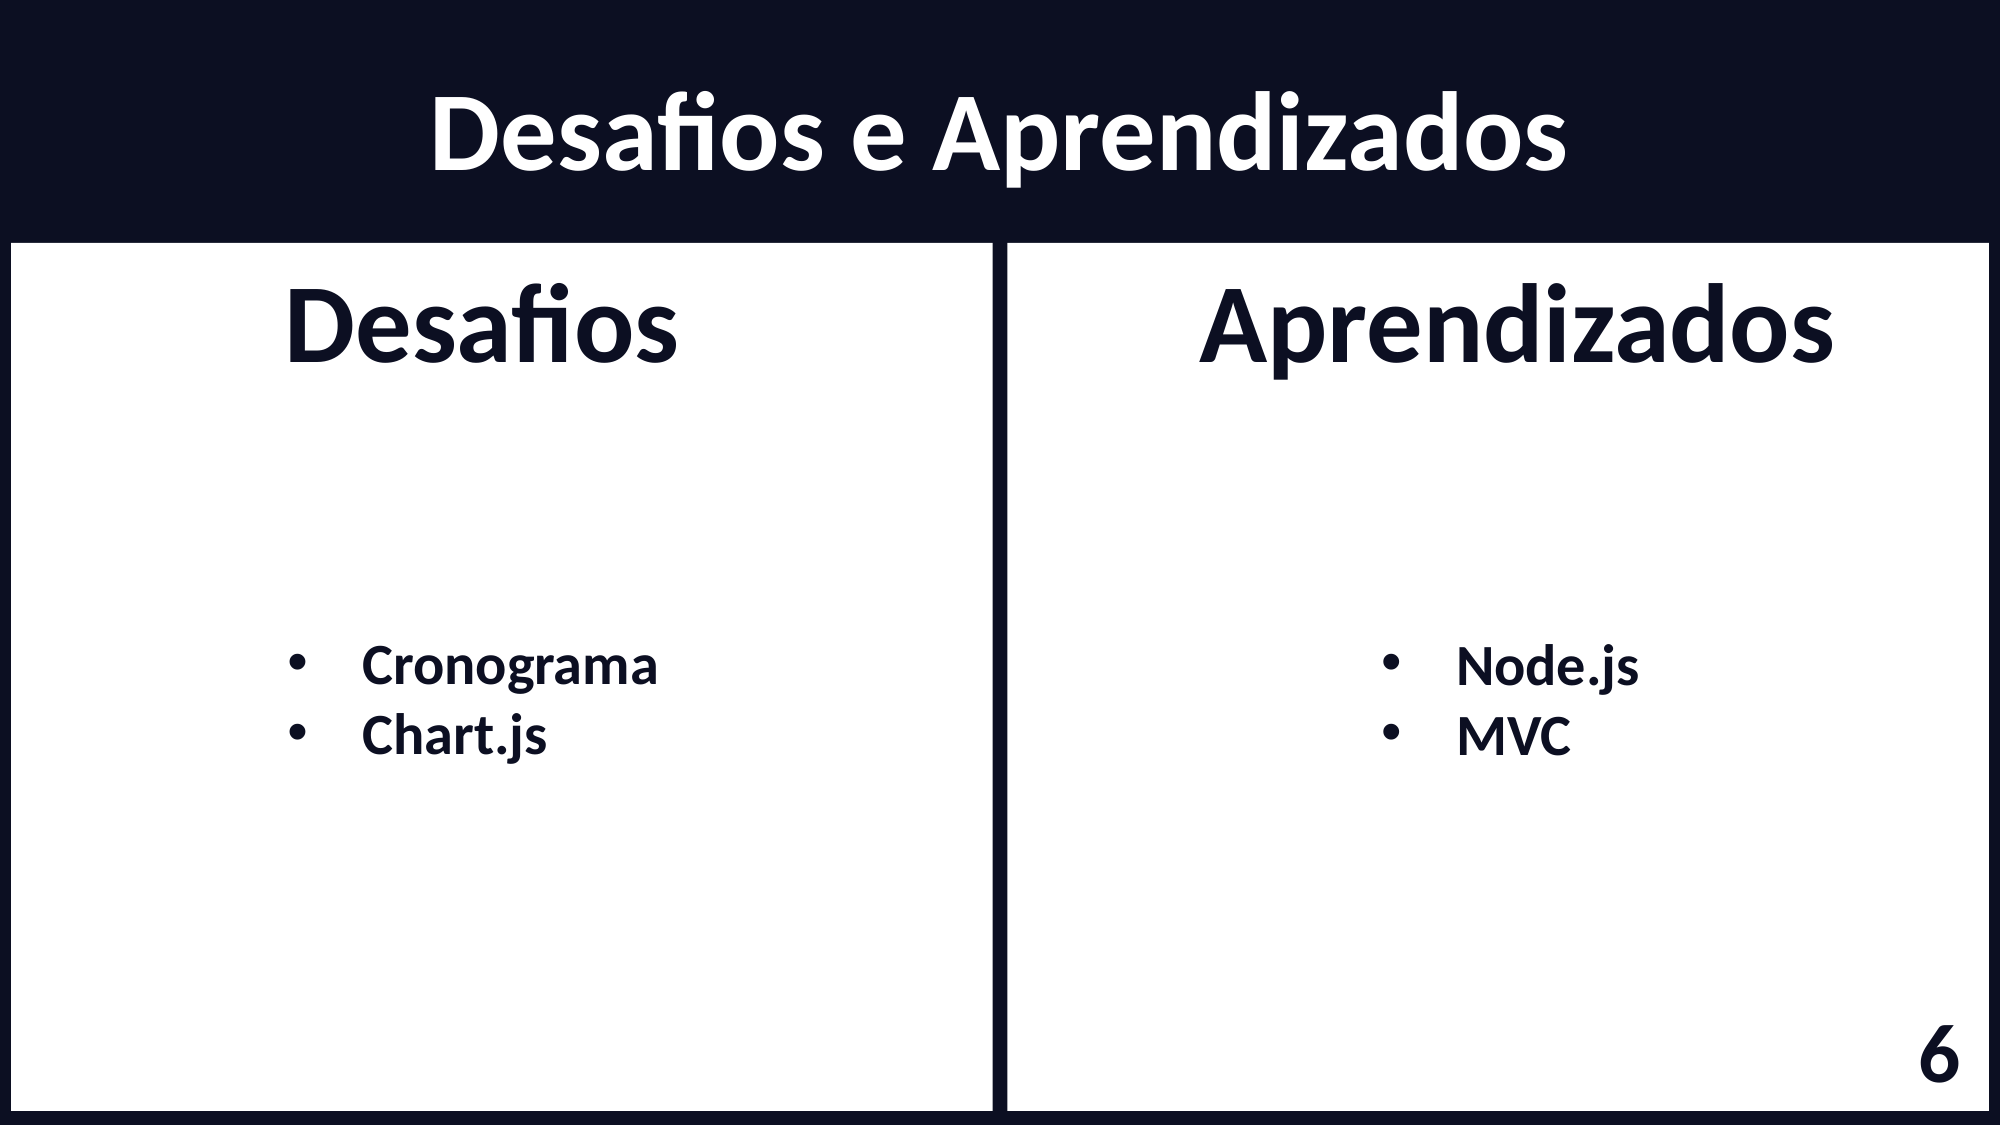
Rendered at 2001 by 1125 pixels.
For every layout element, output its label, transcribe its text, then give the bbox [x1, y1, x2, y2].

text_box Desafios [269, 242, 695, 393]
text_box [1006, 242, 1990, 1112]
text_box [10, 242, 994, 1112]
text_box 6 [1903, 992, 1976, 1107]
text_box Cronograma Chart.js [272, 618, 692, 774]
text_box Desafios e Aprendizados [414, 50, 1585, 201]
text_box Node.js MVC [1366, 619, 1735, 775]
text_box Aprendizados [1184, 242, 1852, 393]
